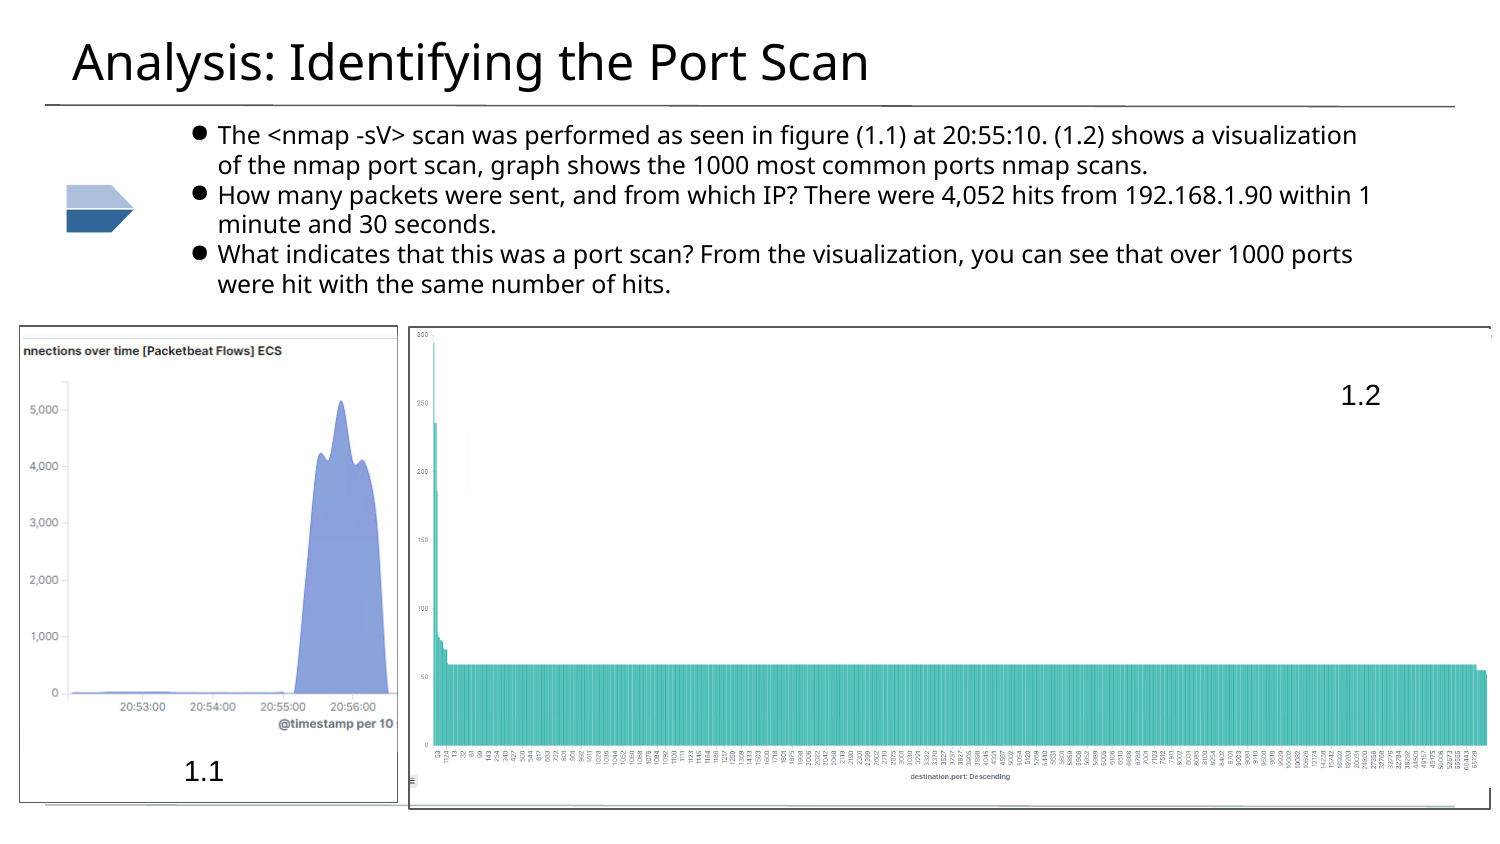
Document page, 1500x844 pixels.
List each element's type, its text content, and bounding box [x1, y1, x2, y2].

picture [63, 179, 135, 235]
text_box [408, 326, 1493, 810]
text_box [19, 325, 398, 803]
subtitle The <nmap -sV> scan was performed as seen in figure (1.1) at 20:55:10. (1.2) shows a visualization of the nmap port scan, graph shows the 1000 most common ports nmap scans. How many packets were sent, and from which IP? There were 4,052 hits from 192.168.1.90 within 1 minute and 30 seconds. What indicates that this was a port scan? From the visualization, you can see that over 1000 ports were hit with the same number of hits. [90, 104, 1457, 310]
title Analysis: Identifying the Port Scan [0, 0, 1500, 88]
